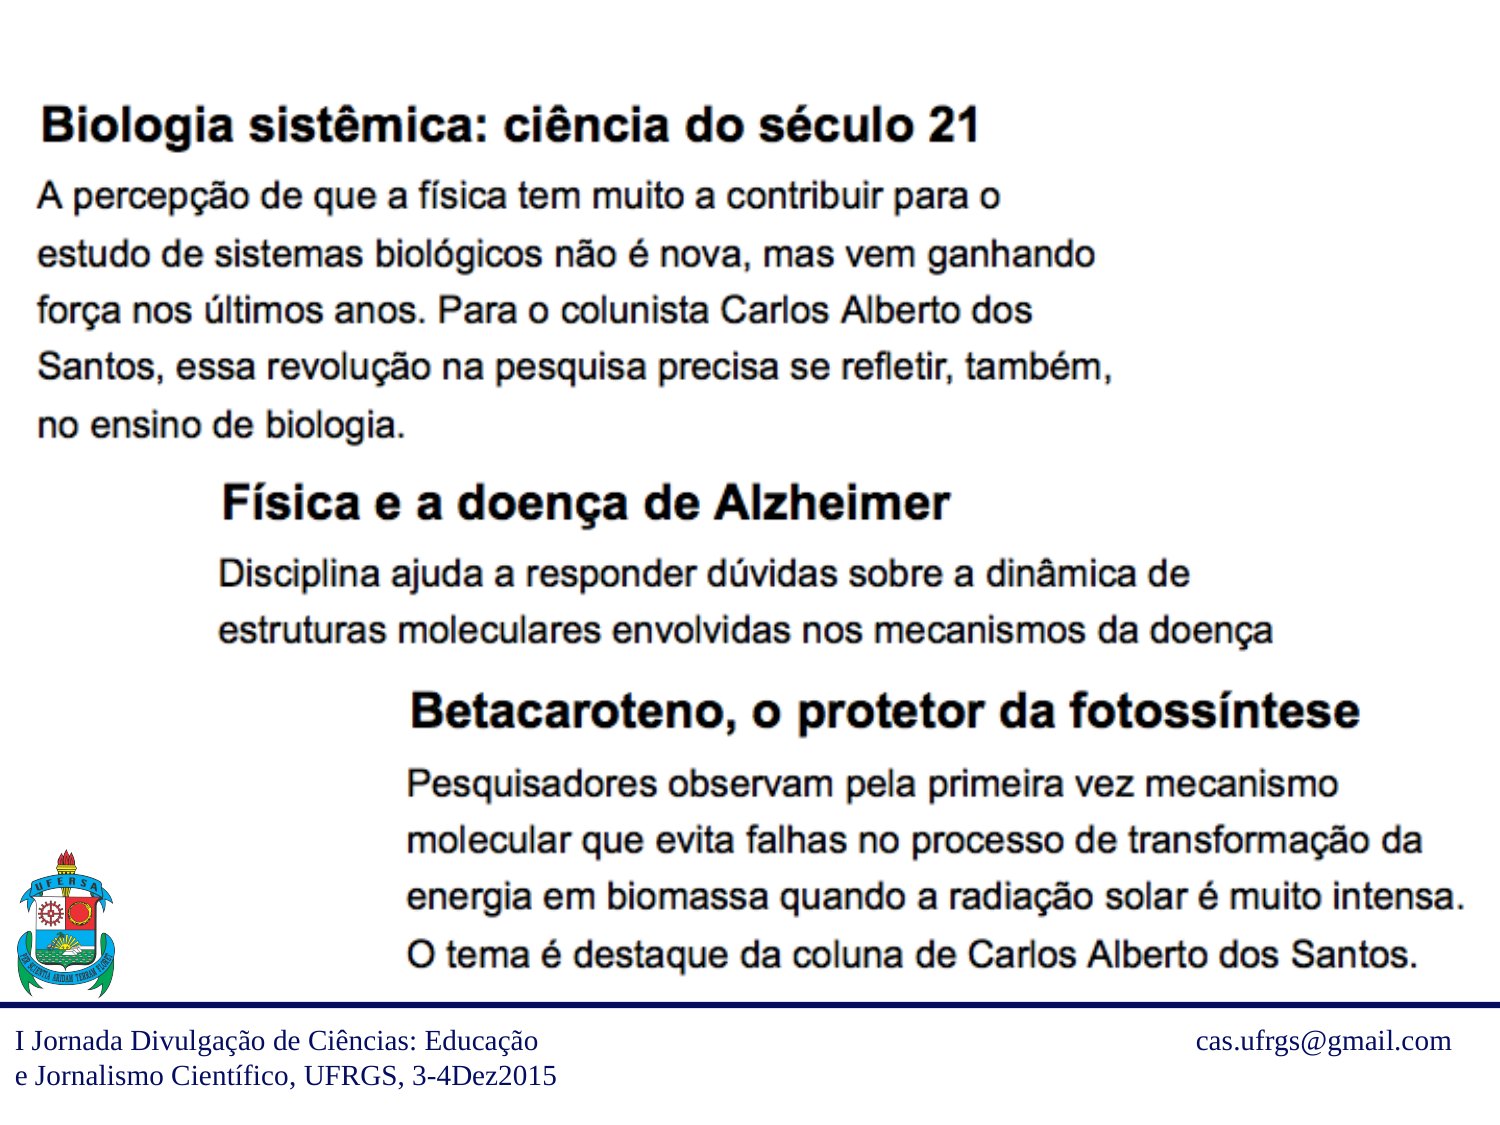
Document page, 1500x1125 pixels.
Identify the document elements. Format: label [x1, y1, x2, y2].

picture [17, 849, 115, 972]
picture [23, 83, 1483, 988]
picture [17, 954, 115, 999]
